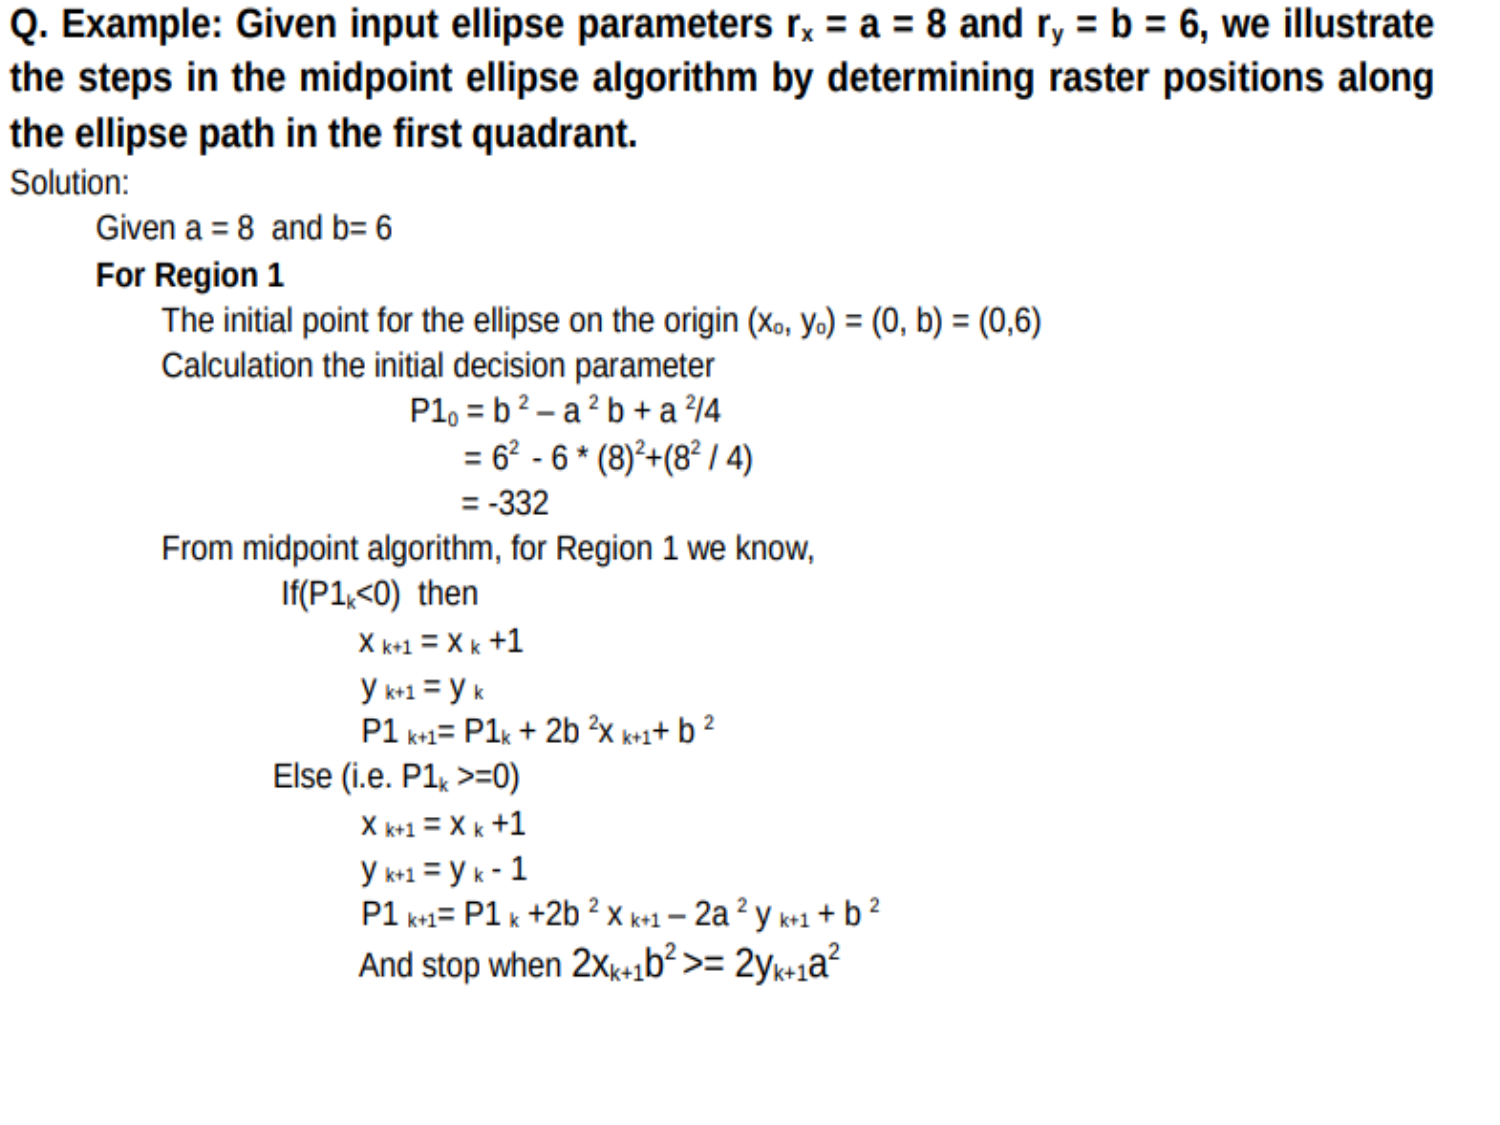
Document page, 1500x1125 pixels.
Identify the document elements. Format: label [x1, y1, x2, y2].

picture [0, 0, 1500, 988]
